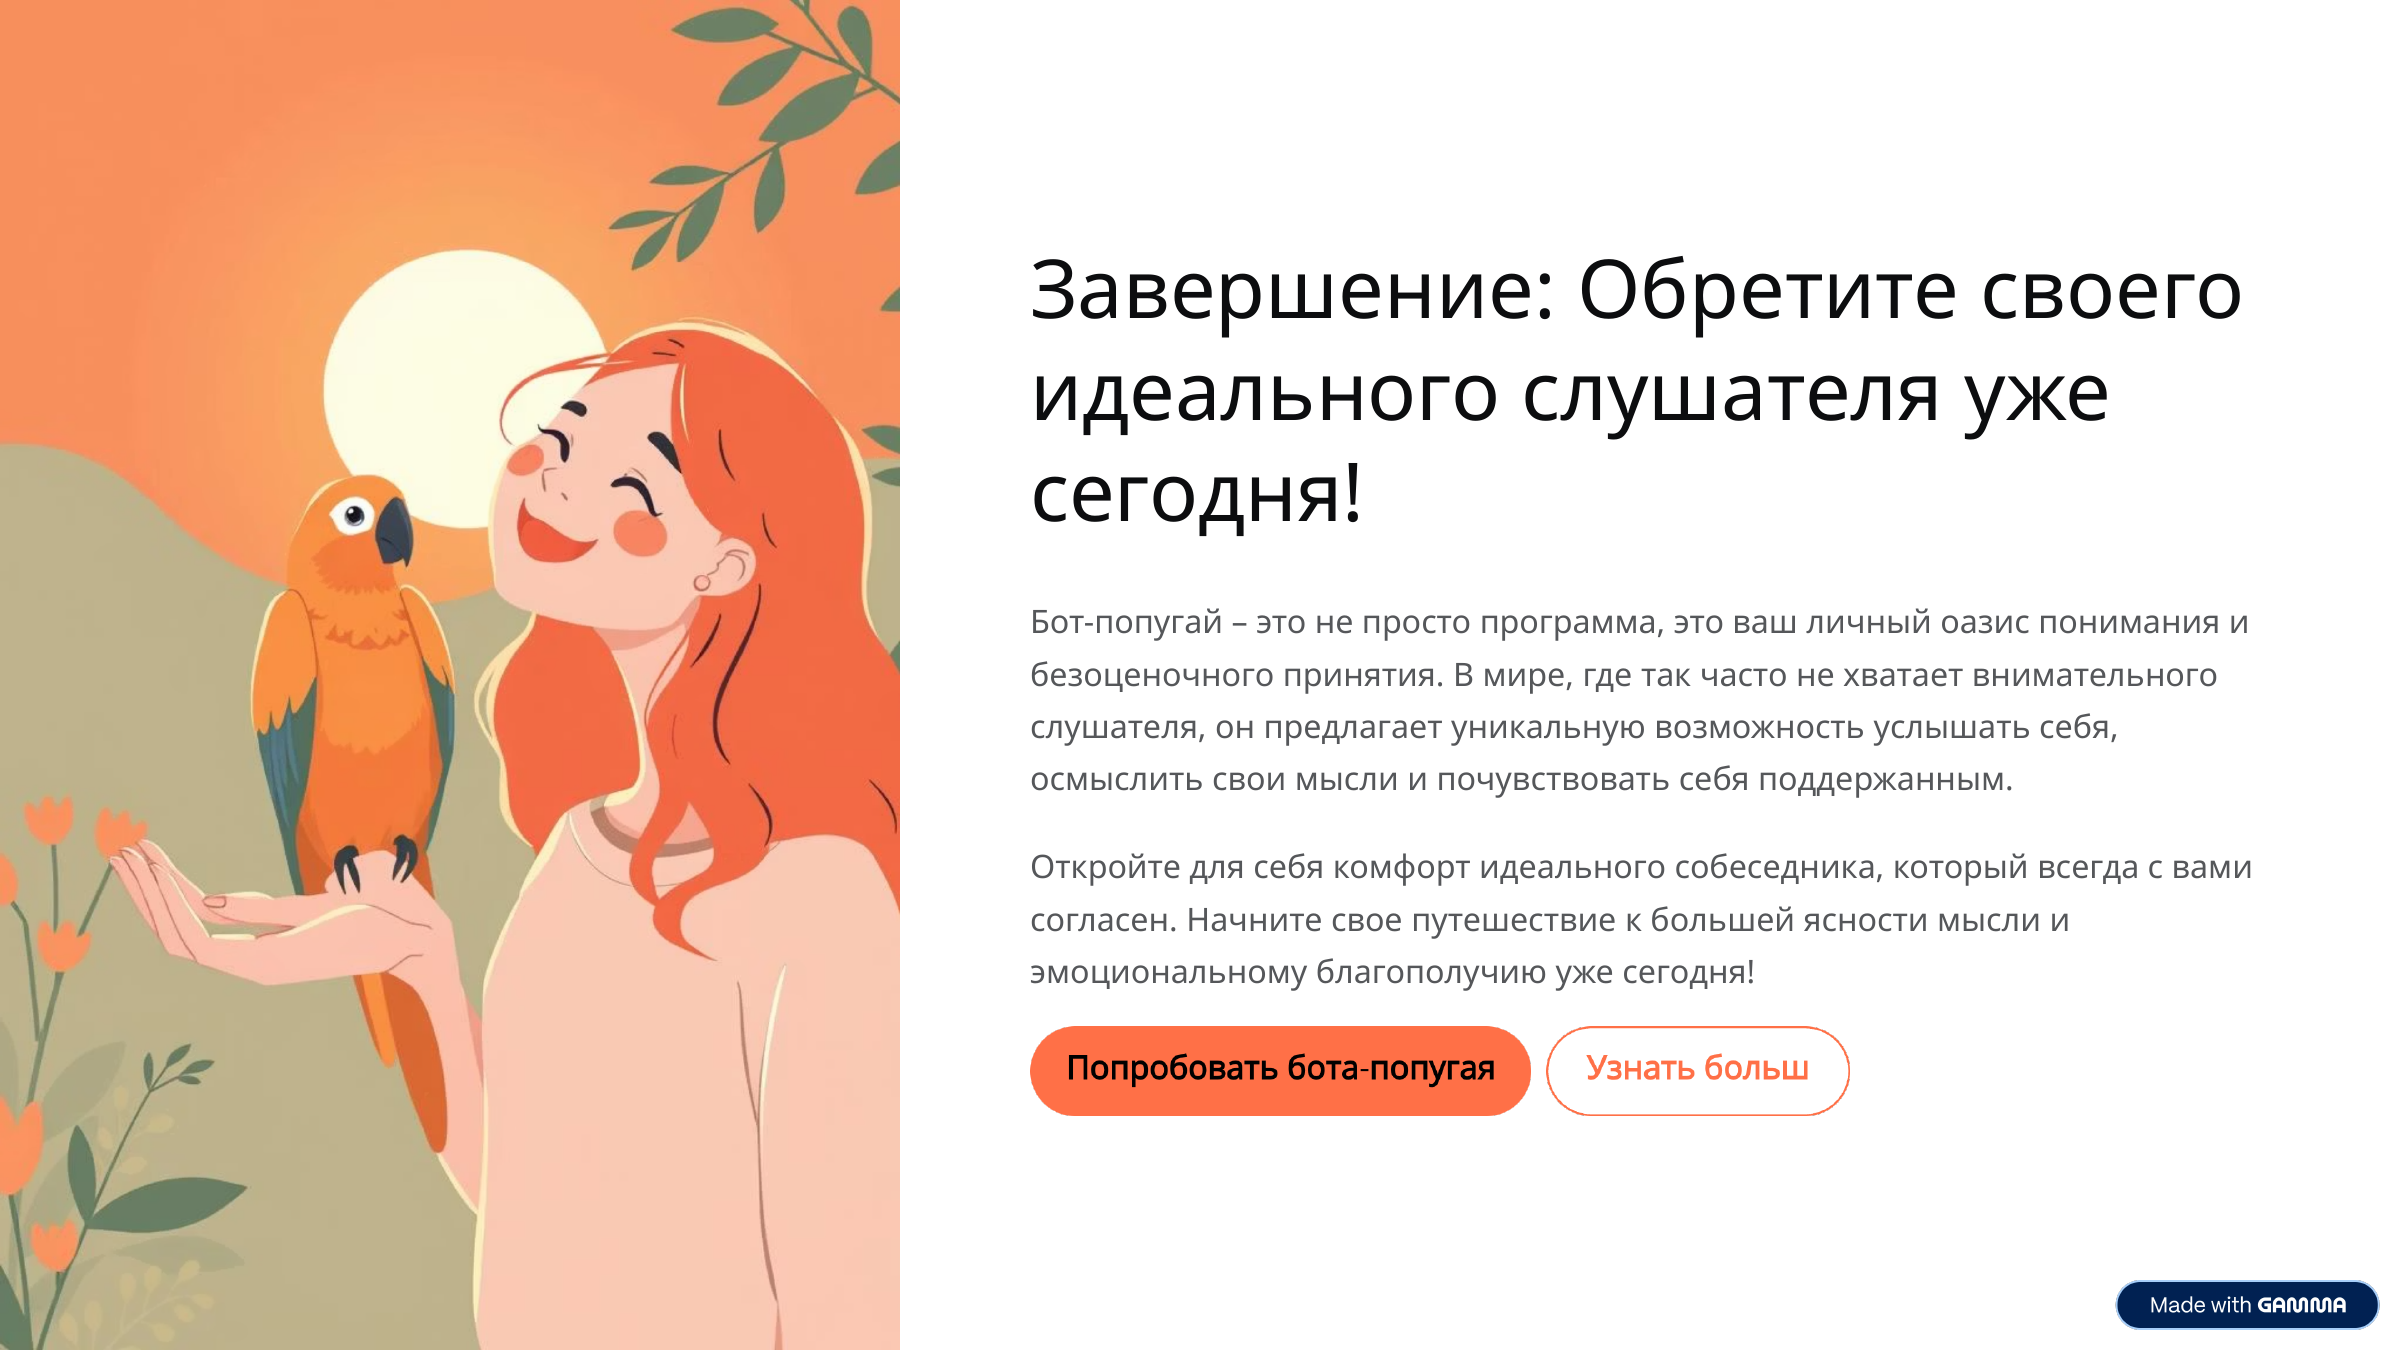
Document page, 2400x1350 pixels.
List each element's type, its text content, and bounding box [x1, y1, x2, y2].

text_box Завершение: Обретите своего идеального слушателя уже сегодня! [1030, 234, 2270, 540]
picture [2106, 1271, 2389, 1339]
picture [1546, 1026, 1850, 1116]
text_box Откройте для себя комфорт идеального собеседника, который всегда с вами согласен. Начните свое путешествие к большей ясности мысли и эмоциональному благополучию уже сегодня! [1030, 833, 2270, 990]
picture [0, 0, 900, 1350]
picture [1030, 1026, 1531, 1116]
text_box Бот-попугай – это не просто программа, это ваш личный оазис понимания и безоценочного принятия. В мире, где так часто не хватает внимательного слушателя, он предлагает уникальную возможность услышать себя, осмыслить свои мысли и почувствовать себя поддержанным. [1030, 588, 2270, 797]
